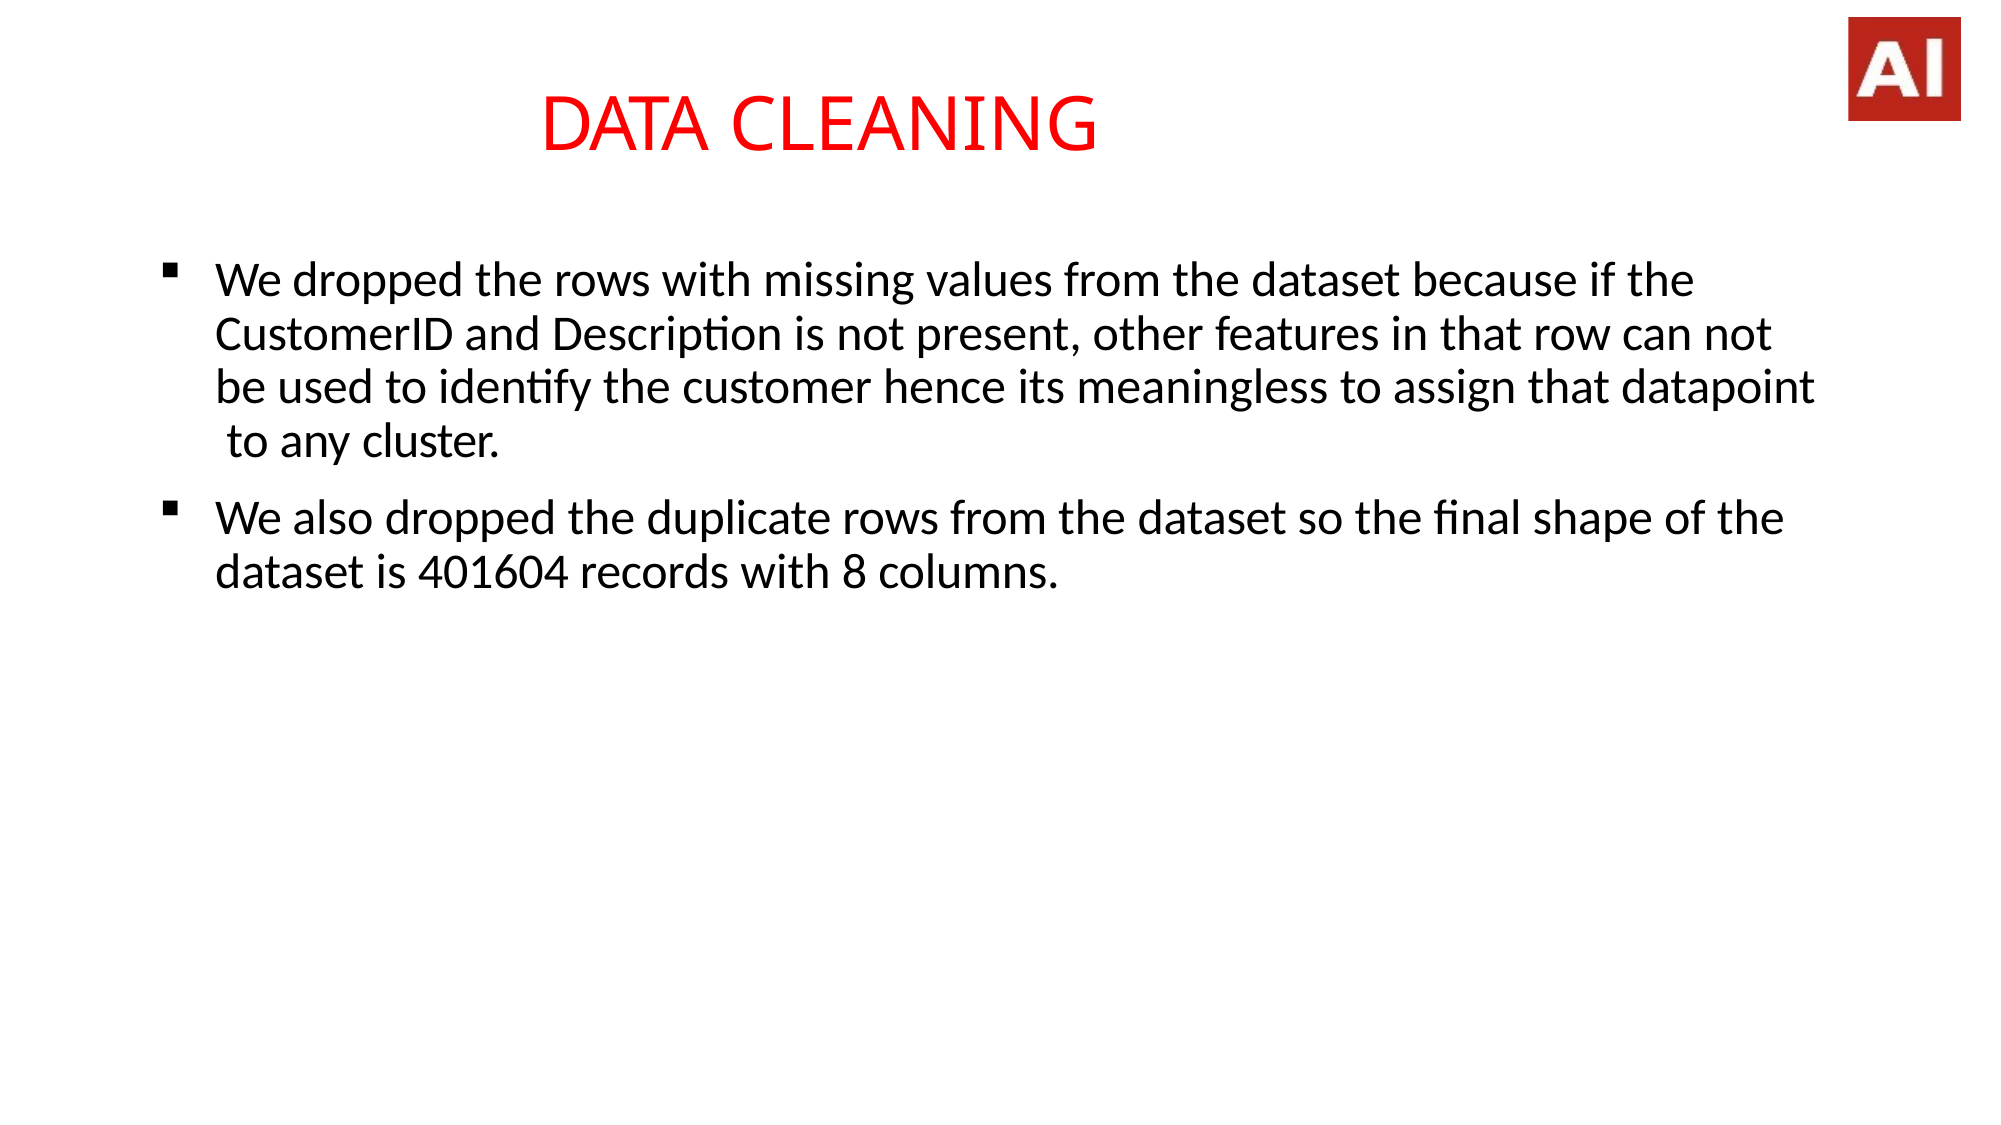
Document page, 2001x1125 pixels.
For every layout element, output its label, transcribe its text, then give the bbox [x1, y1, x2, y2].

title DATA CLEANING [537, 73, 1221, 244]
text_box We dropped the rows with missing values from the dataset because if the CustomerID and Description is not present, other features in that row can not be used to identify the customer hence its meaningless to assign that datapoint to any cluster. We also dropped the duplicate rows from the dataset so the final shape of the dataset is 401604 records with 8 columns. [157, 244, 1827, 599]
text_box [1848, 17, 1961, 121]
